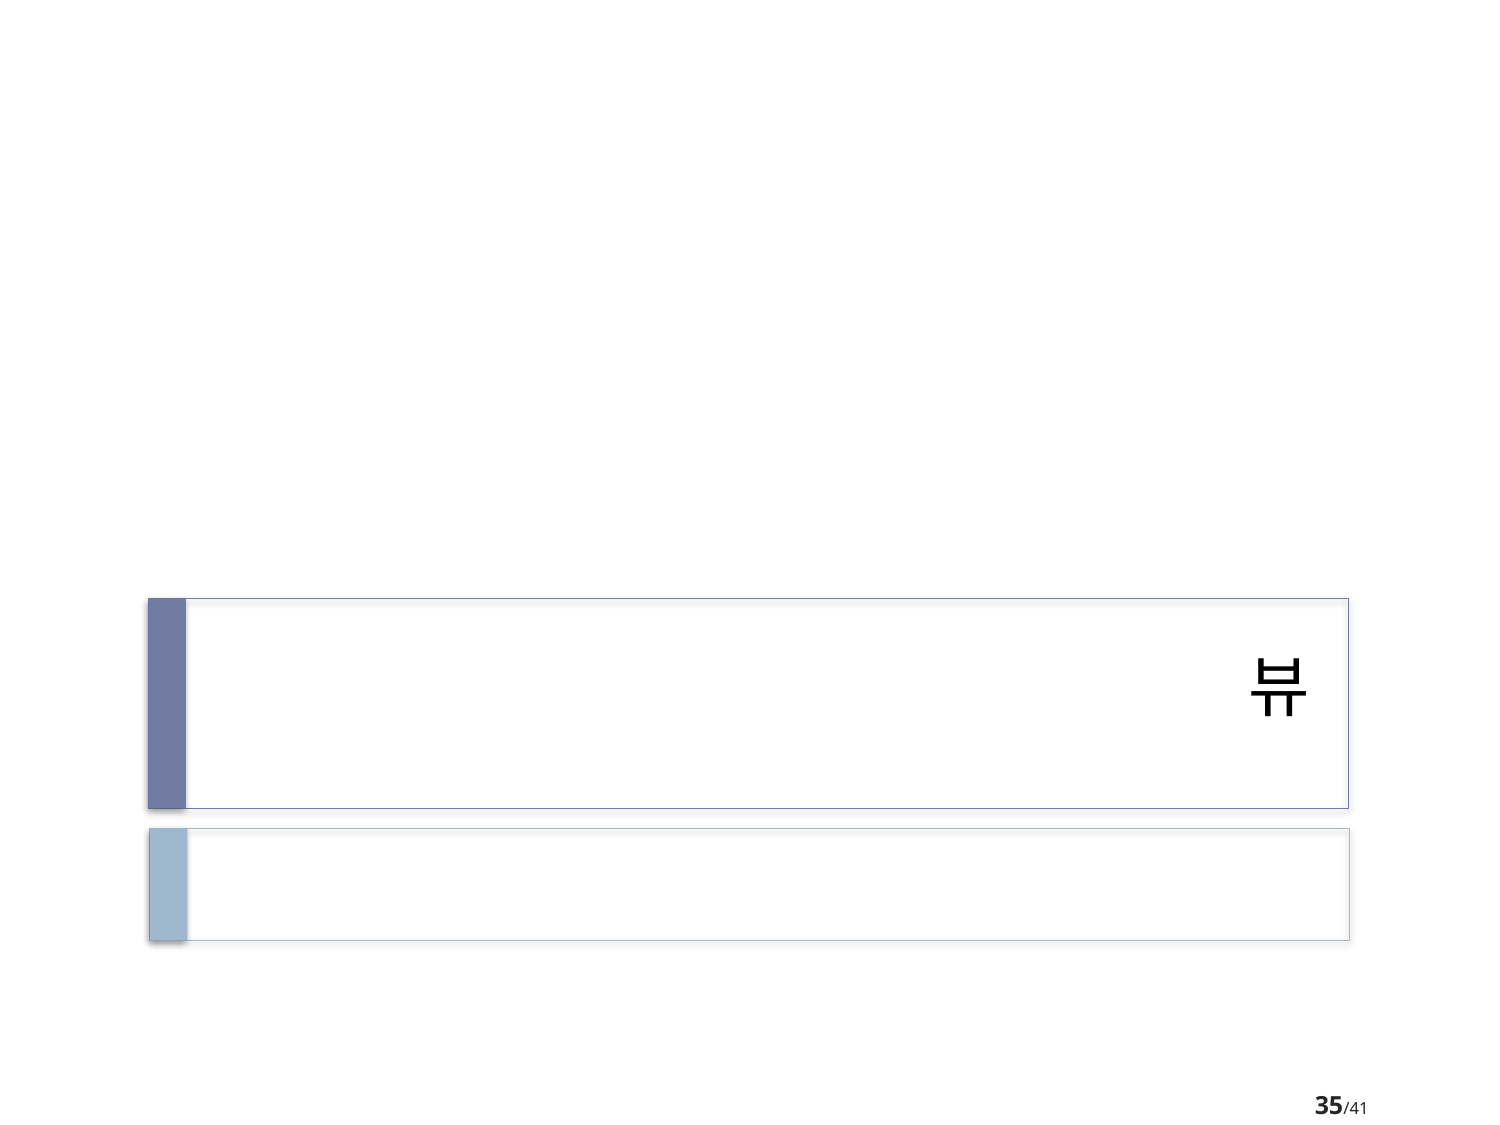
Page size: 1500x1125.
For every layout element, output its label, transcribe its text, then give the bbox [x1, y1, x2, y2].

title 뷰 [200, 637, 1325, 800]
